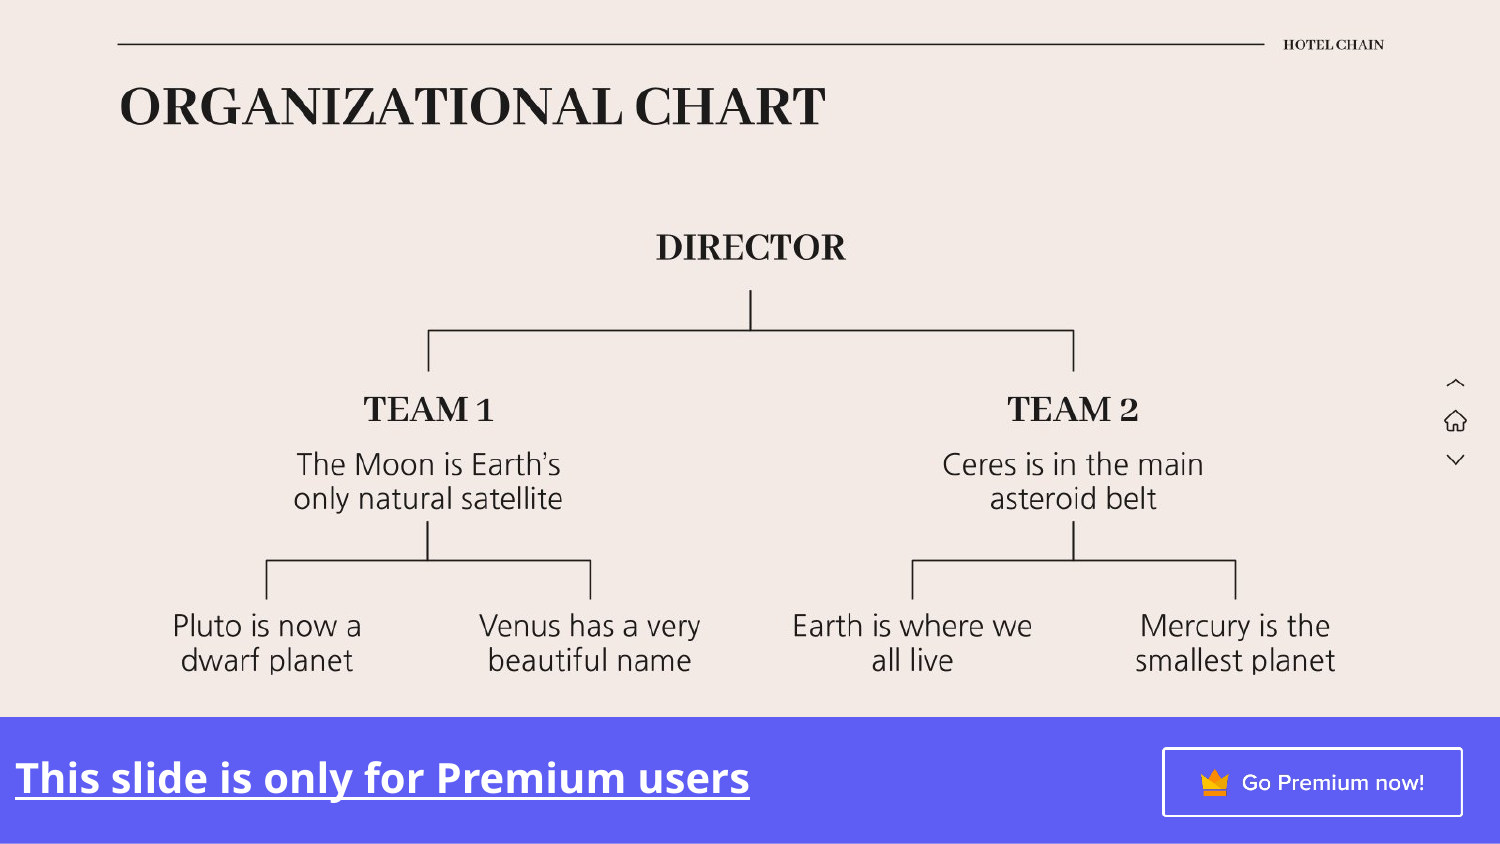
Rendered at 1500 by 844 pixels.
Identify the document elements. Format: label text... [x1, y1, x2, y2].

picture [0, 0, 1500, 717]
text_box This slide is only for Premium users [0, 717, 1500, 844]
picture [1162, 747, 1463, 817]
